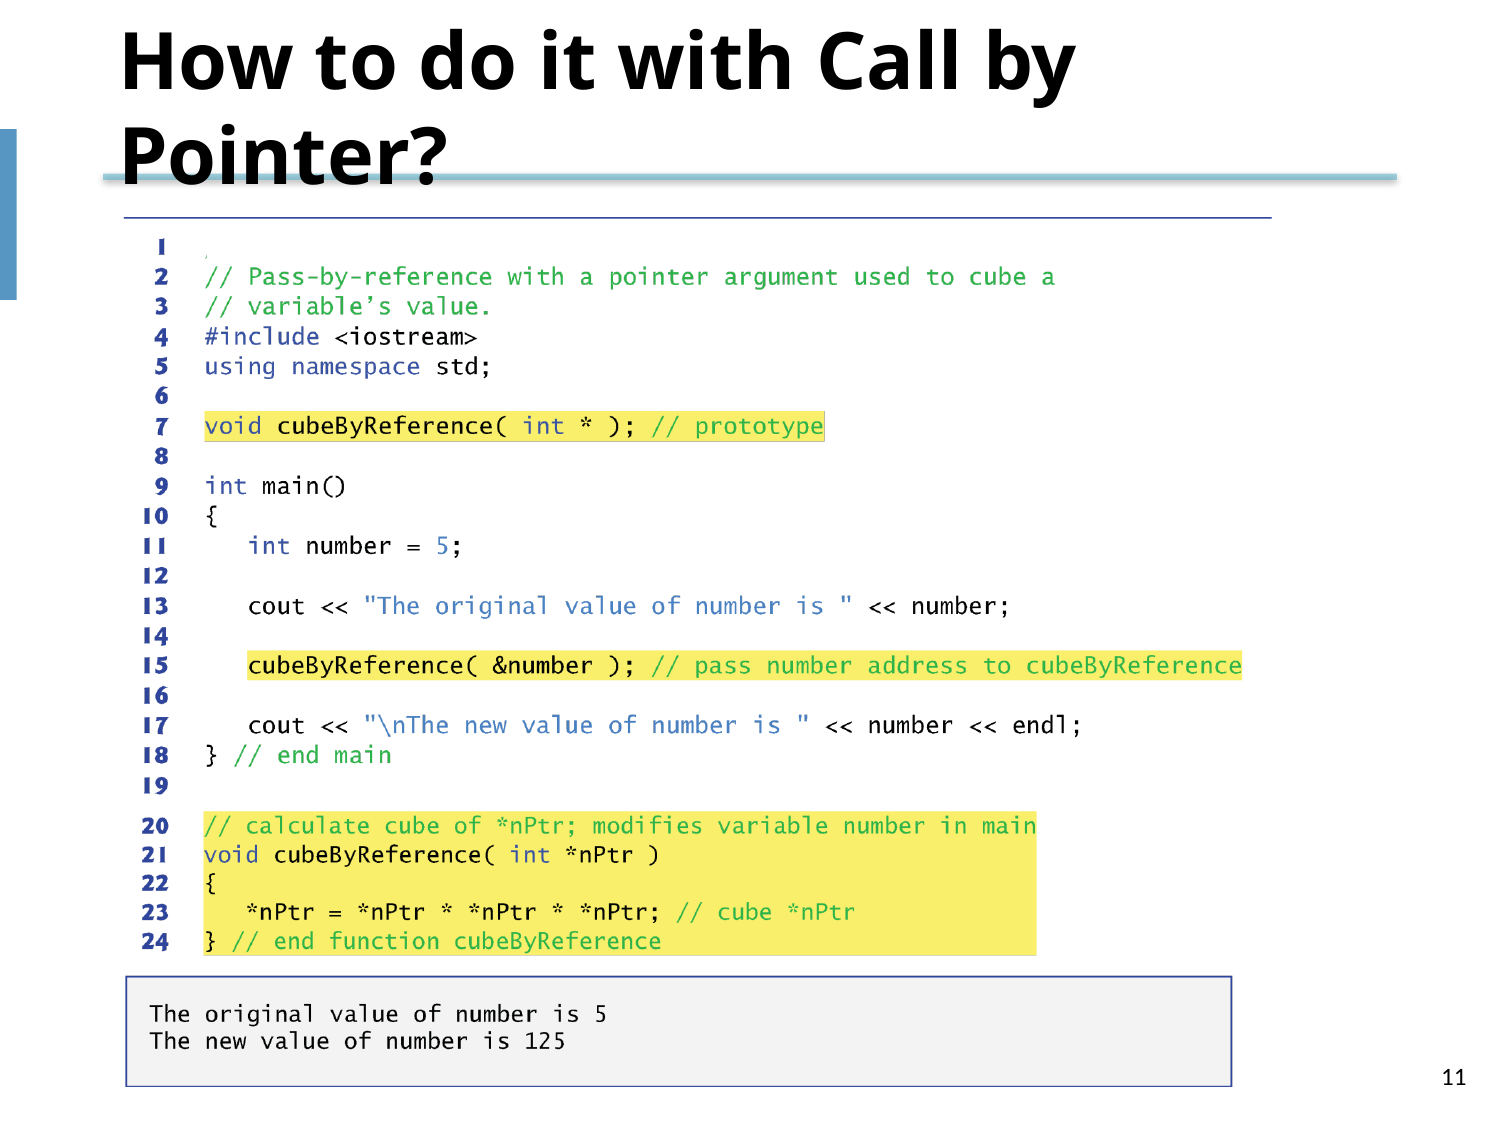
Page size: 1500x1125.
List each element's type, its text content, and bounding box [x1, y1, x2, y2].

picture [48, 207, 1308, 1093]
slide_number 11 [1131, 1045, 1482, 1106]
title How to do it with Call by Pointer? [103, 25, 1397, 185]
